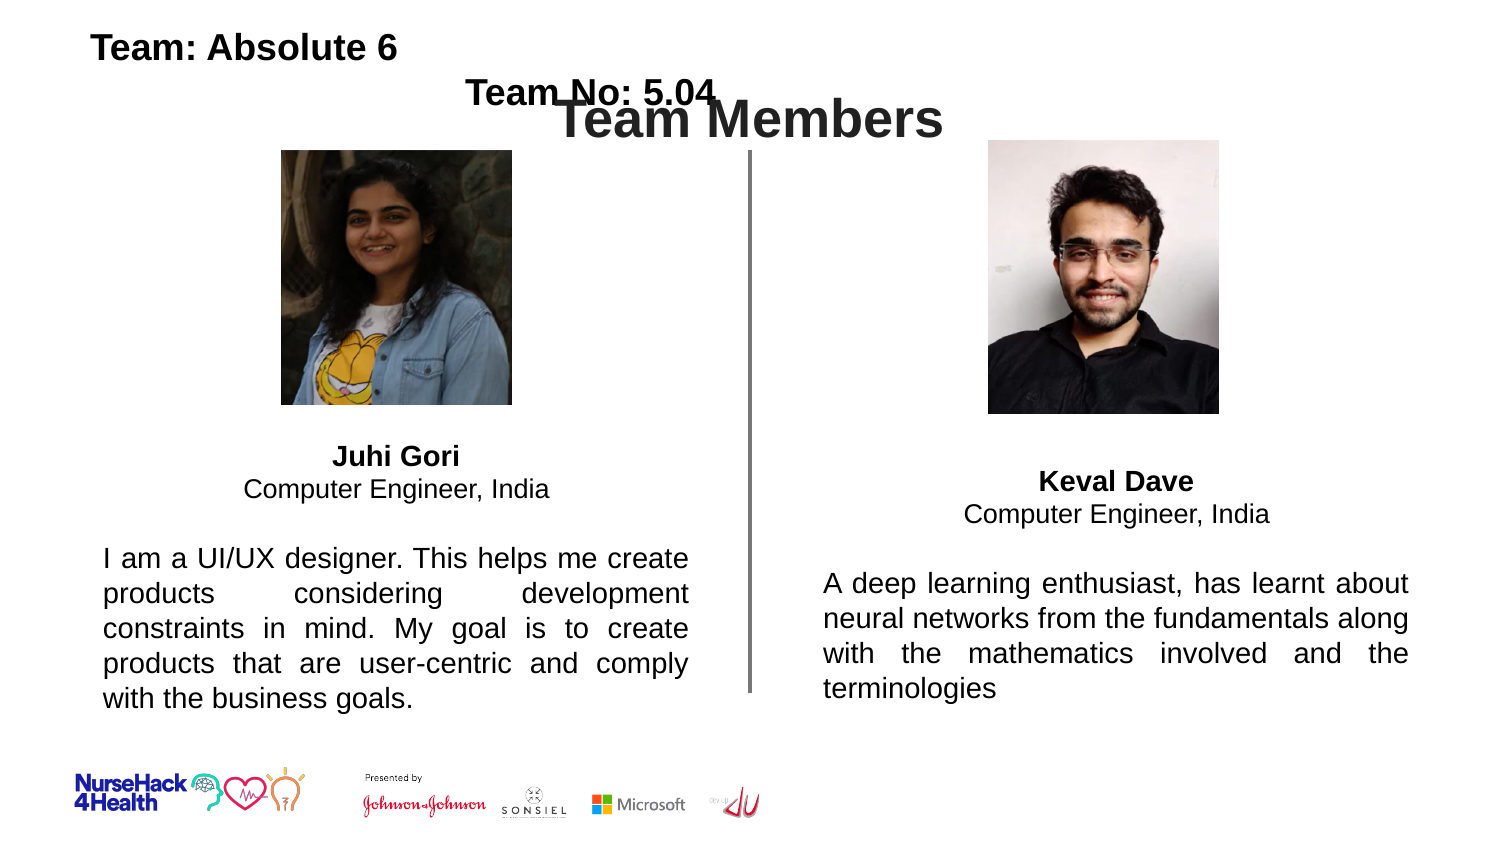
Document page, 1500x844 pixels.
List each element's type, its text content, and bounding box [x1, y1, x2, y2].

text_box Team: Absolute 6 Team No: 5.04 [0, 7, 1500, 128]
title Team Members [126, 83, 1374, 225]
picture [281, 150, 512, 405]
picture [988, 140, 1219, 414]
text_box Juhi Gori Computer Engineer, India I am a UI/UX designer. This helps me create products considering development constraints in mind. My goal is to create products that are user-centric and comply with the business goals. [87, 421, 705, 834]
text_box Keval Dave Computer Engineer, India A deep learning enthusiast, has learnt about neural networks from the fundamentals along with the mathematics involved and the terminologies [808, 446, 1425, 825]
picture [322, 758, 803, 844]
picture [66, 759, 87, 822]
